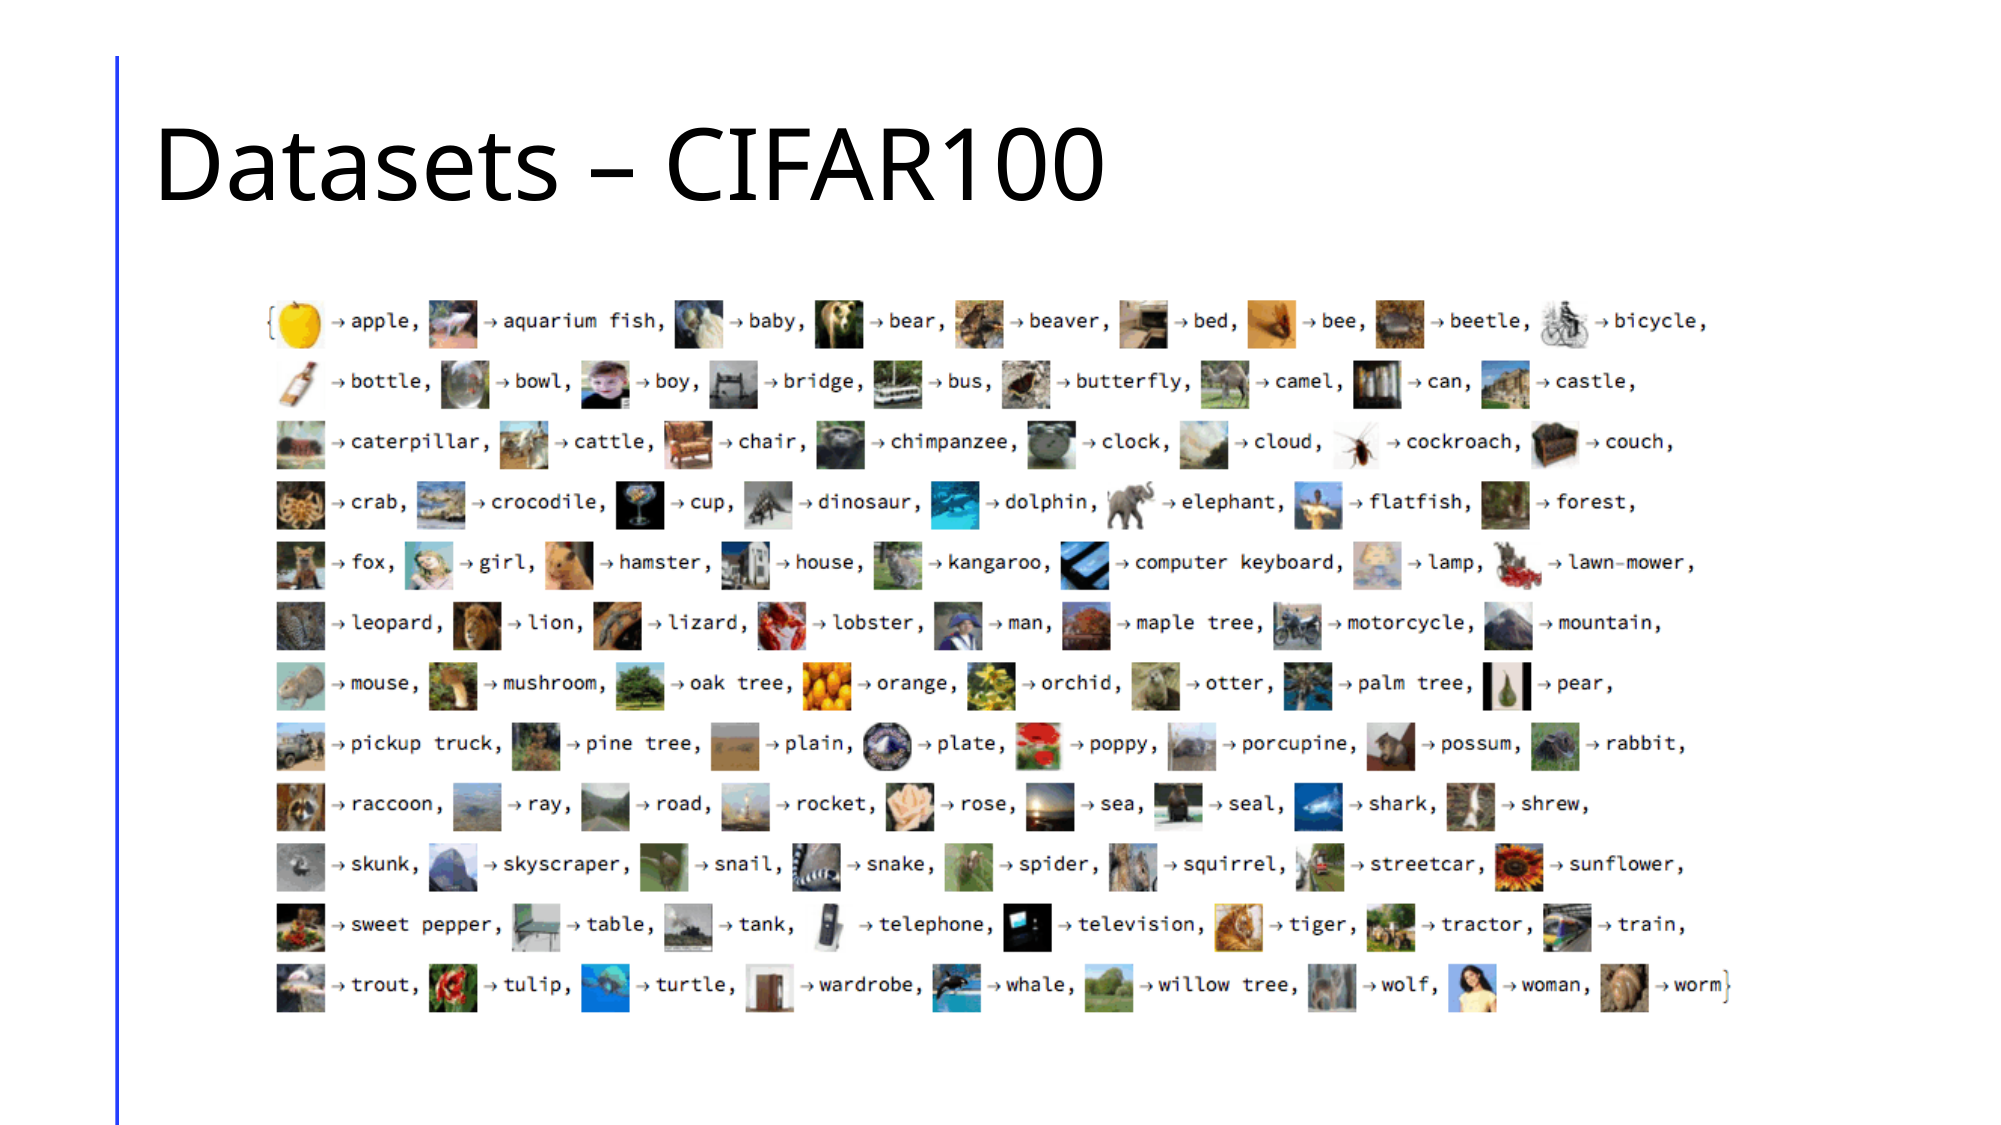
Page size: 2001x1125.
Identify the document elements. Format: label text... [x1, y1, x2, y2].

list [265, 299, 1735, 1014]
title Datasets – CIFAR100 [137, 59, 1863, 278]
